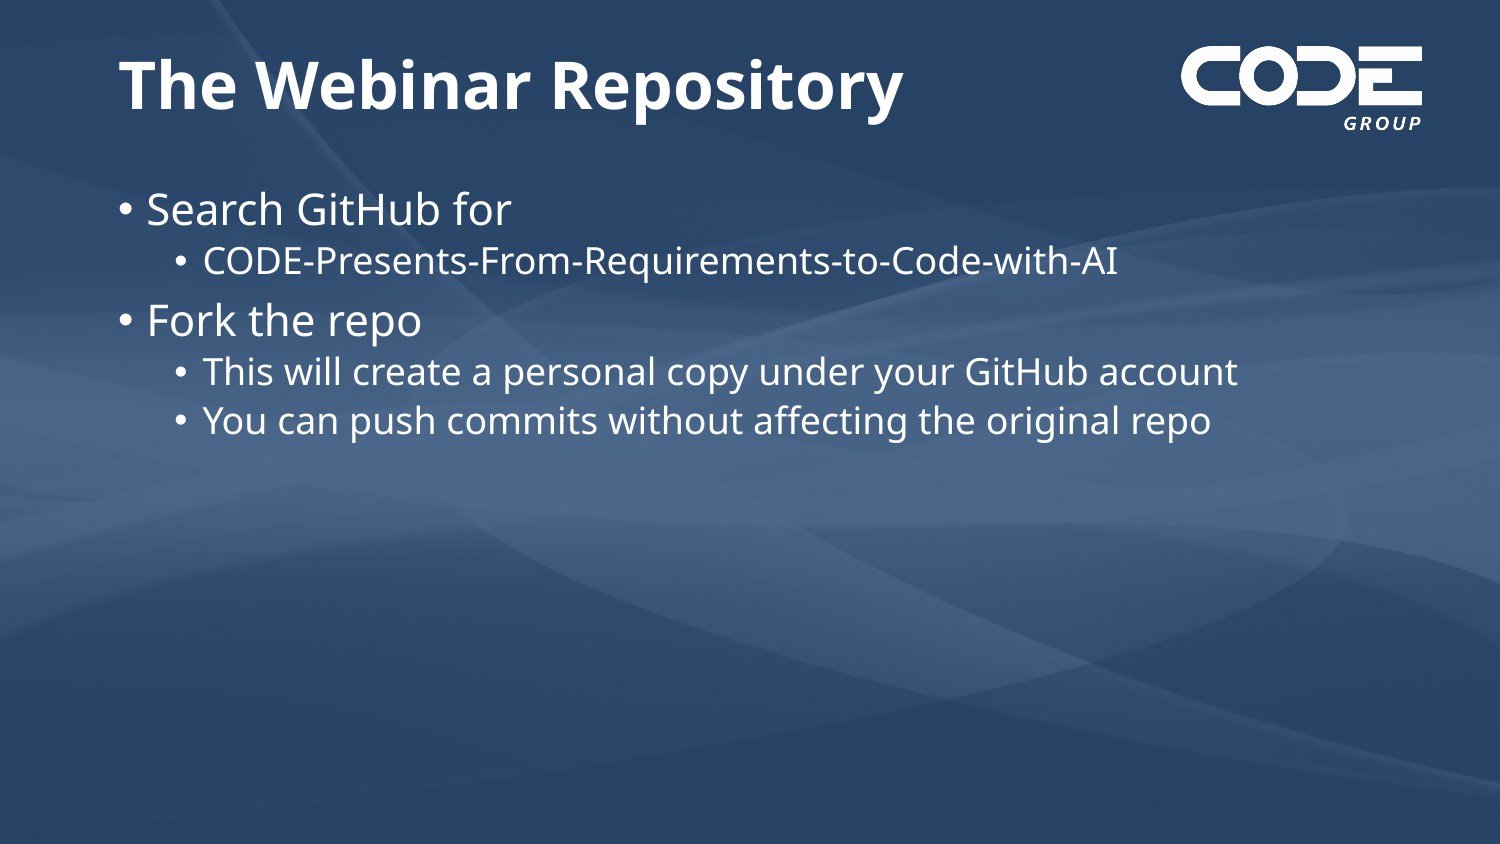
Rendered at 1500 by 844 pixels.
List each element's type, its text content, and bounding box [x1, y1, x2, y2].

list Search GitHub for CODE-Presents-From-Requirements-to-Code-with-AI Fork the repo This will create a personal copy under your GitHub account You can push commits without affecting the original repo [103, 179, 1397, 716]
title The Webinar Repository [103, 44, 1147, 132]
picture [1181, 46, 1422, 134]
